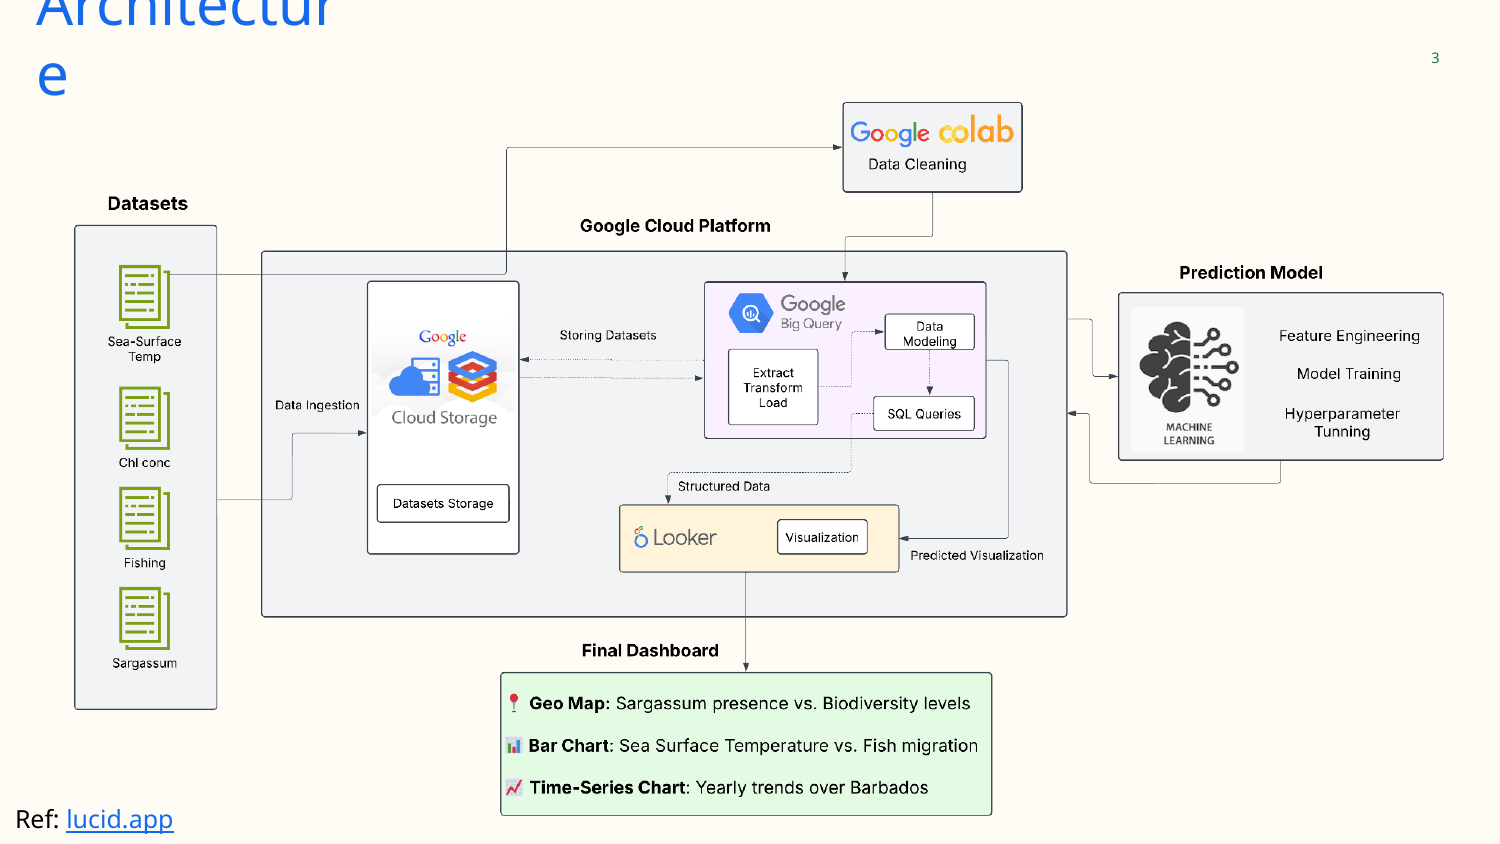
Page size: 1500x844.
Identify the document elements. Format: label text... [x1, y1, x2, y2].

slide_number 3 [1364, 33, 1455, 96]
title Architecture [21, 33, 385, 123]
picture [55, 98, 1465, 837]
text_box Ref: lucid.app [0, 798, 55, 844]
